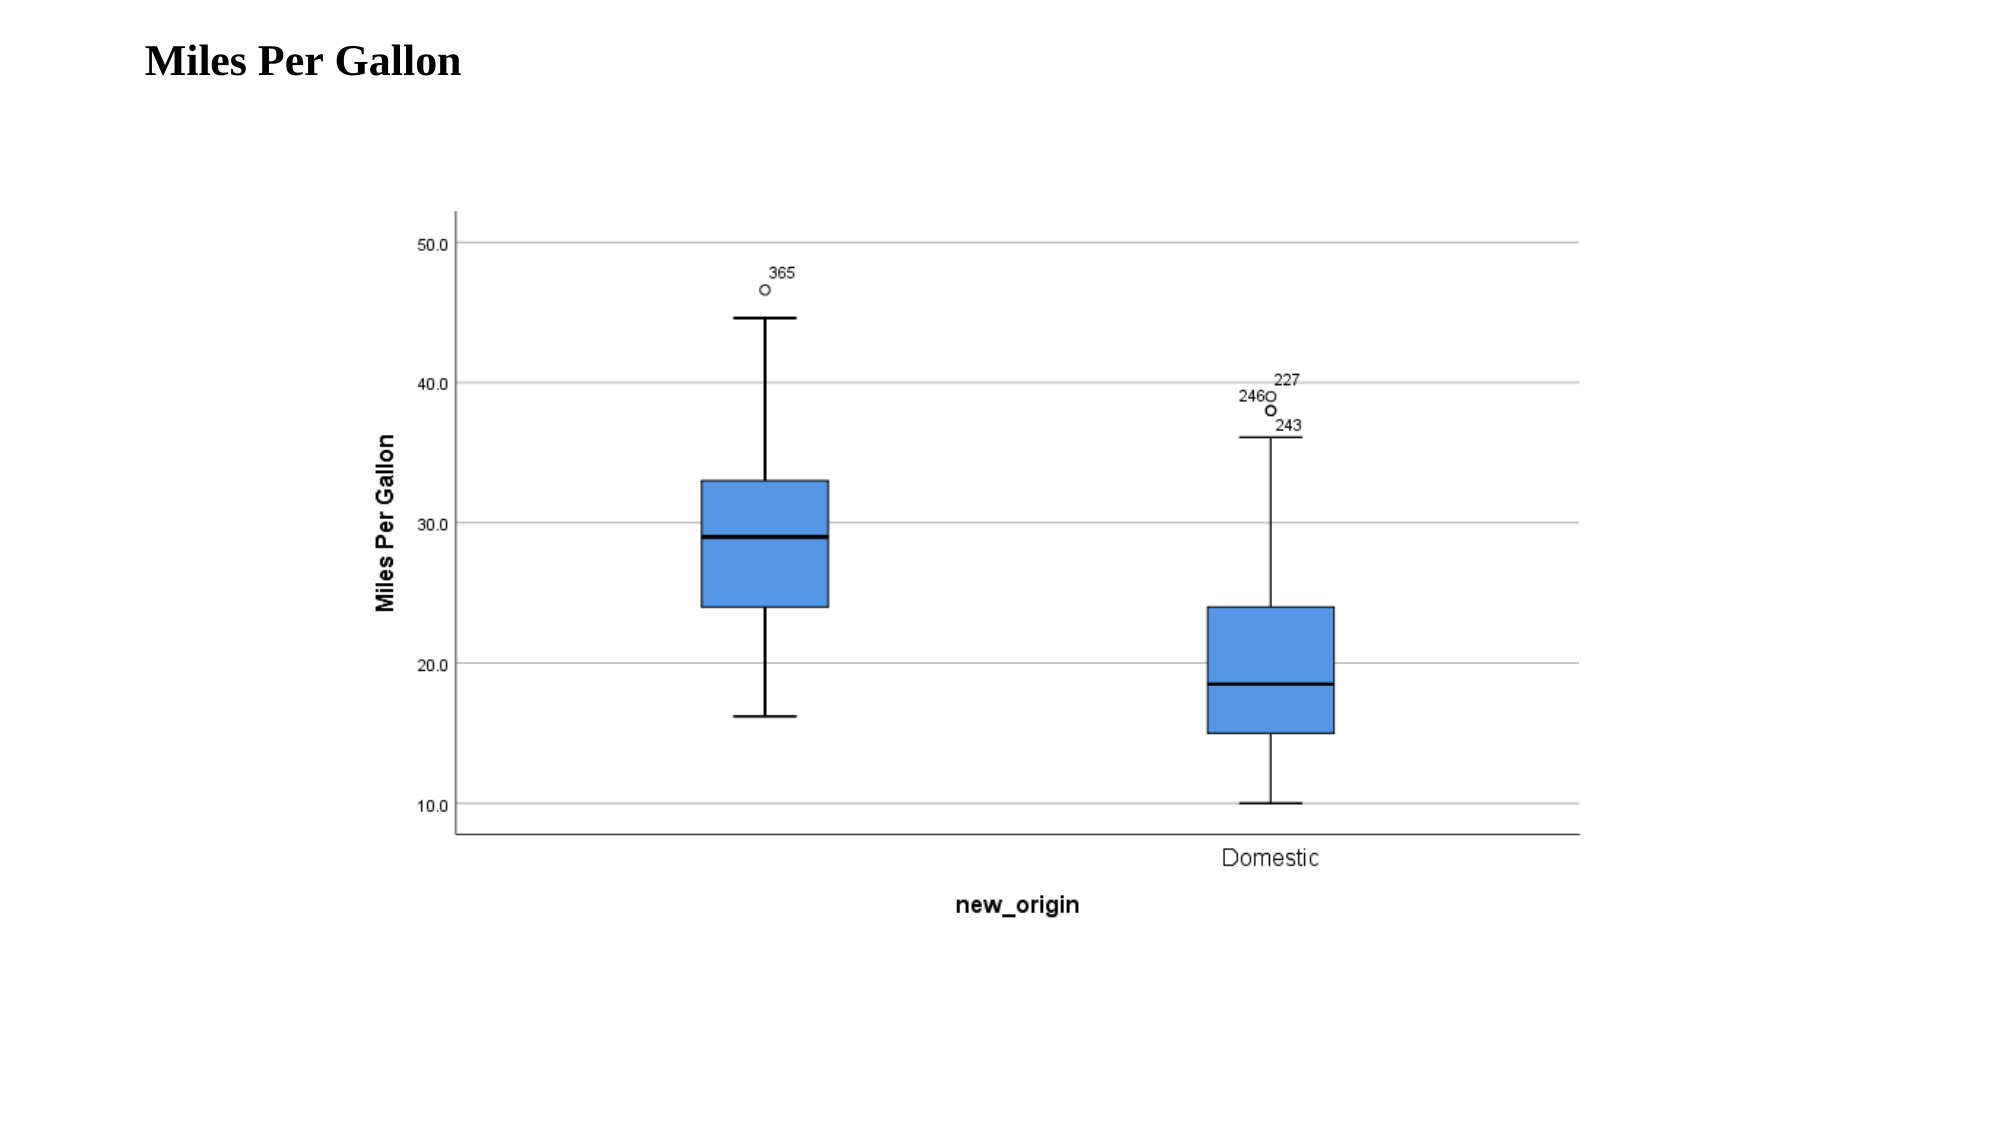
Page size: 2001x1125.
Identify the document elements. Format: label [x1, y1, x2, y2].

picture [144, 34, 1799, 1056]
